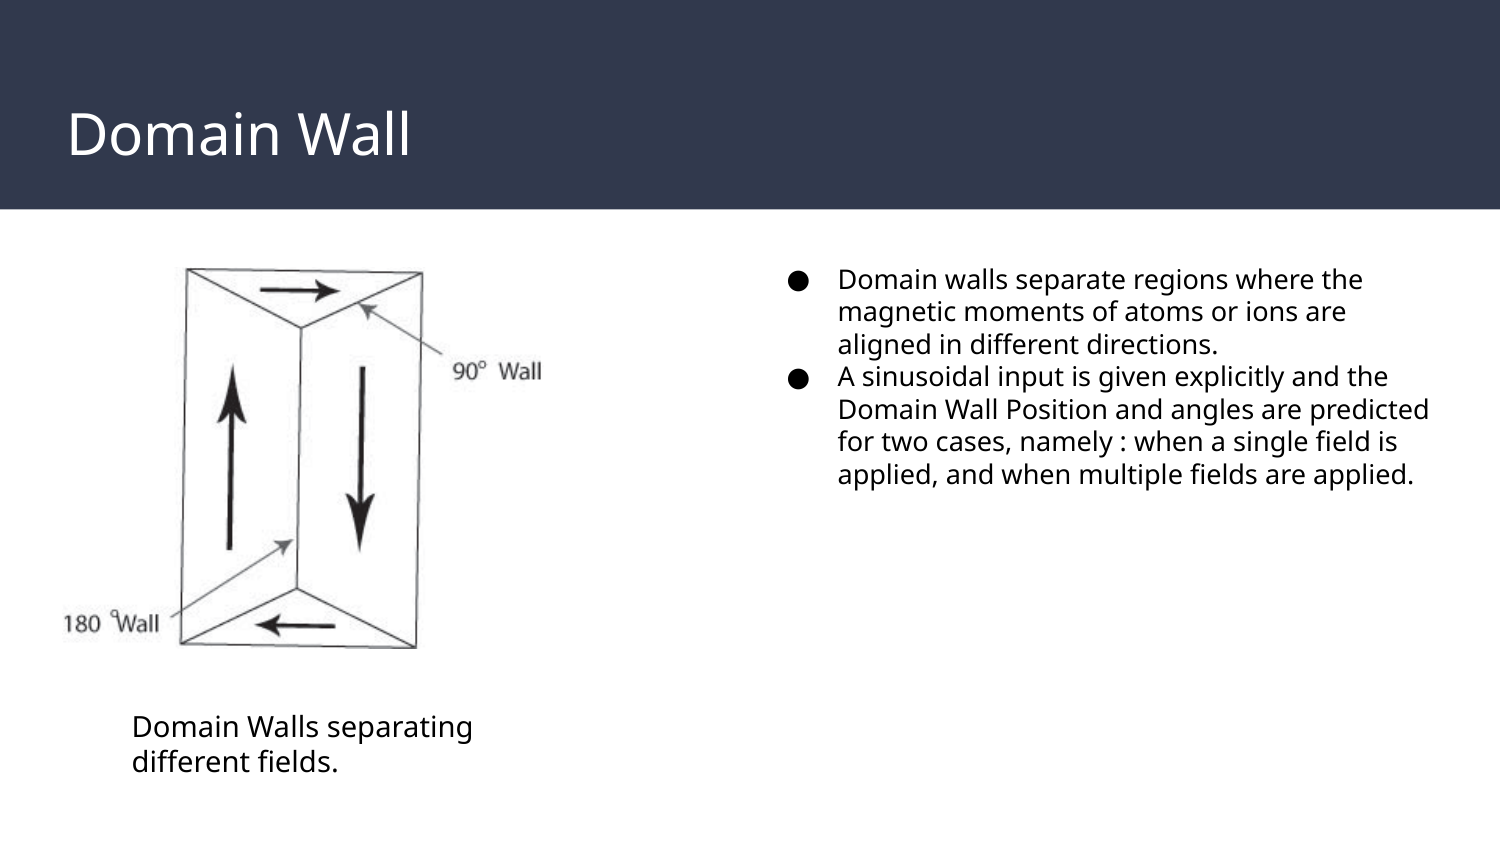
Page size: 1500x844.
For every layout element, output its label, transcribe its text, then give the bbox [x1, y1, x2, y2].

picture [61, 266, 544, 649]
text_box Domain walls separate regions where the magnetic moments of atoms or ions are aligned in different directions. A sinusoidal input is given explicitly and the Domain Wall Position and angles are predicted for two cases, namely : when a single field is applied, and when multiple fields are applied. [747, 247, 1456, 701]
title Domain Wall [51, 82, 1449, 185]
text_box Domain Walls separating different fields. [116, 693, 579, 779]
